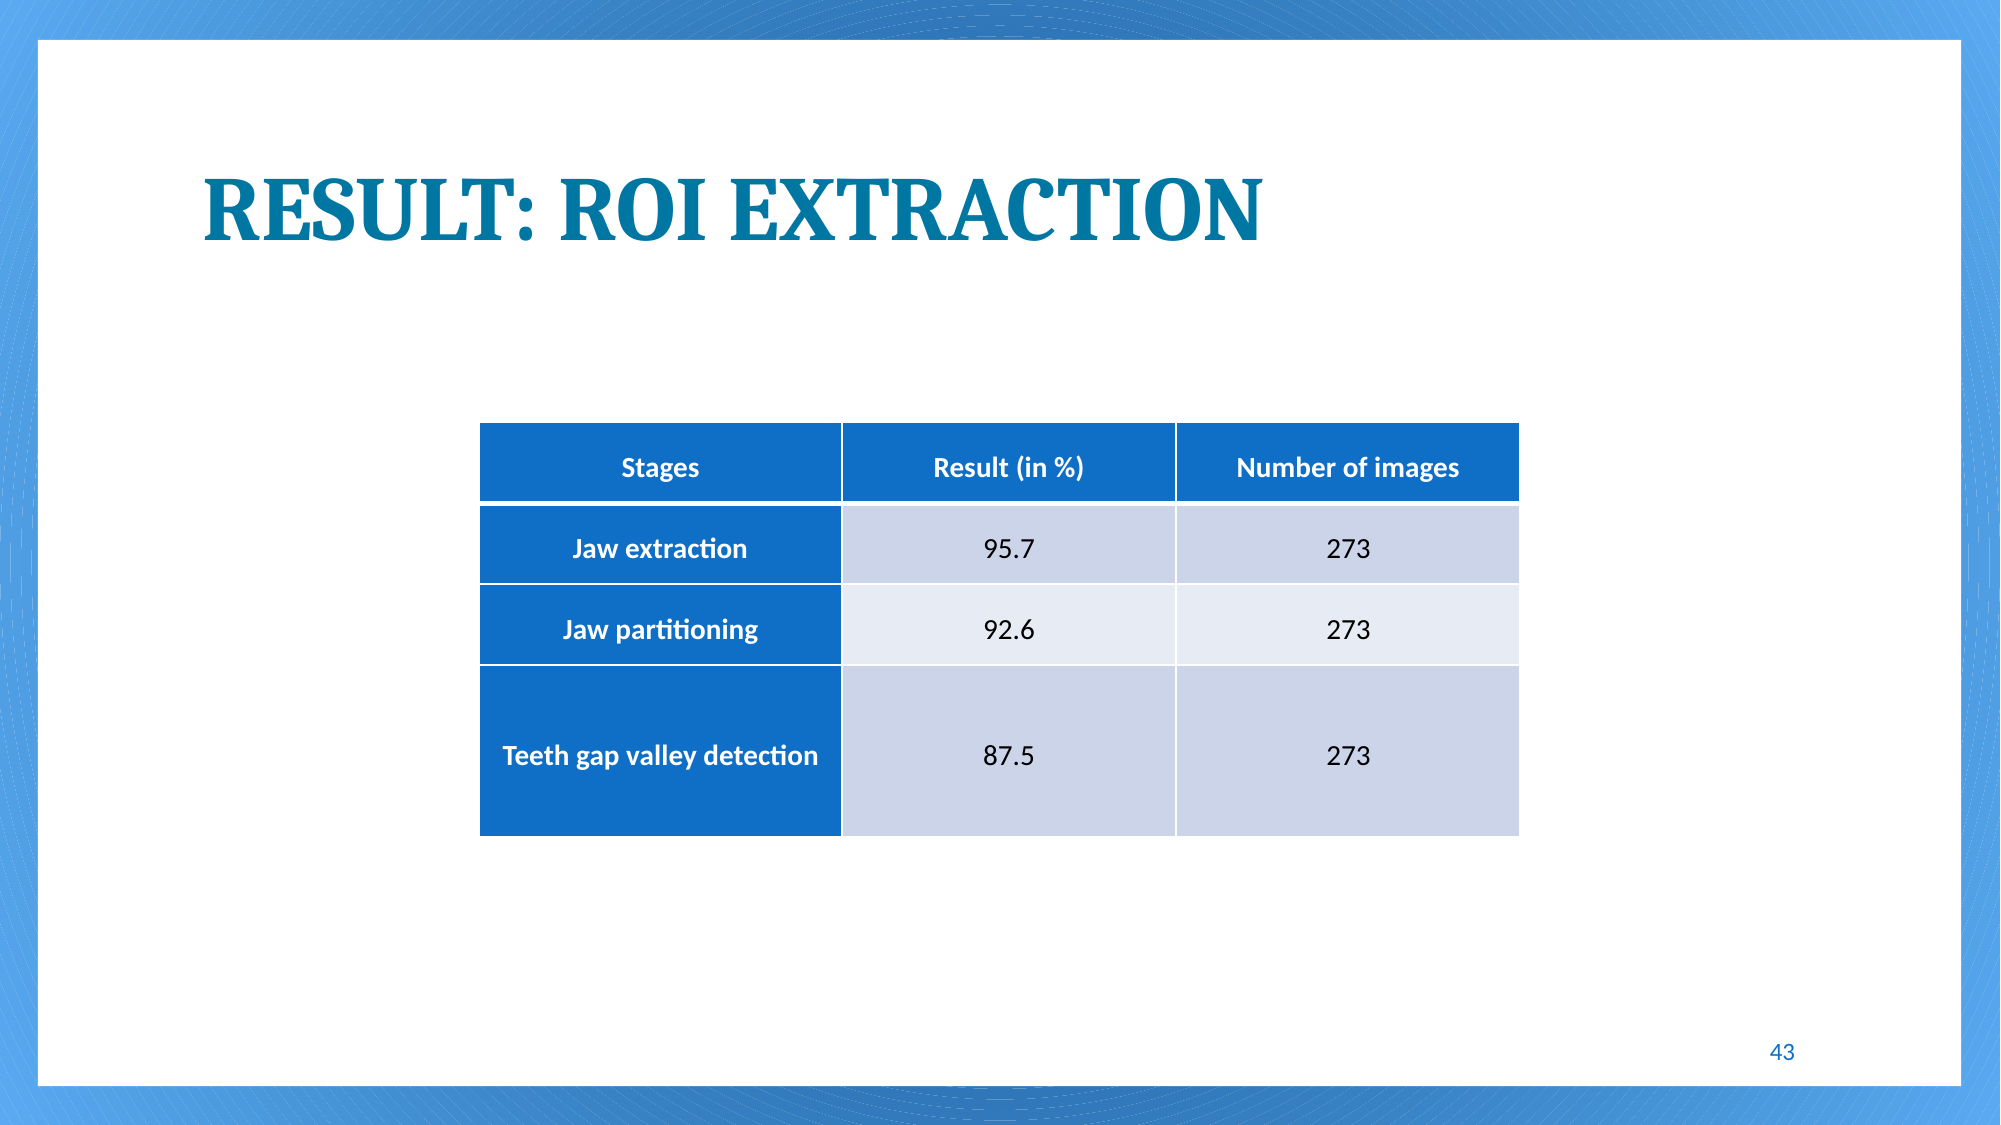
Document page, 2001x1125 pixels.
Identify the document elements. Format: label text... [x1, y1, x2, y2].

table_cell 273 [1177, 506, 1519, 583]
table_cell Jaw partitioning [480, 585, 841, 664]
table_cell 95.7 [843, 506, 1175, 583]
table_header Stages [480, 423, 841, 501]
table_cell Teeth gap valley detection [480, 666, 841, 836]
table_cell 87.5 [843, 666, 1175, 836]
table_header Number of images [1177, 423, 1519, 501]
table_cell 92.6 [843, 585, 1175, 664]
slide_number 43 [1530, 1020, 1811, 1081]
table_cell Jaw extraction [480, 506, 841, 583]
table_header Result (in %) [843, 423, 1175, 501]
table_cell 273 [1177, 666, 1519, 836]
table_cell 273 [1177, 585, 1519, 664]
title RESULT: ROI EXTRACTION [187, 99, 1808, 323]
